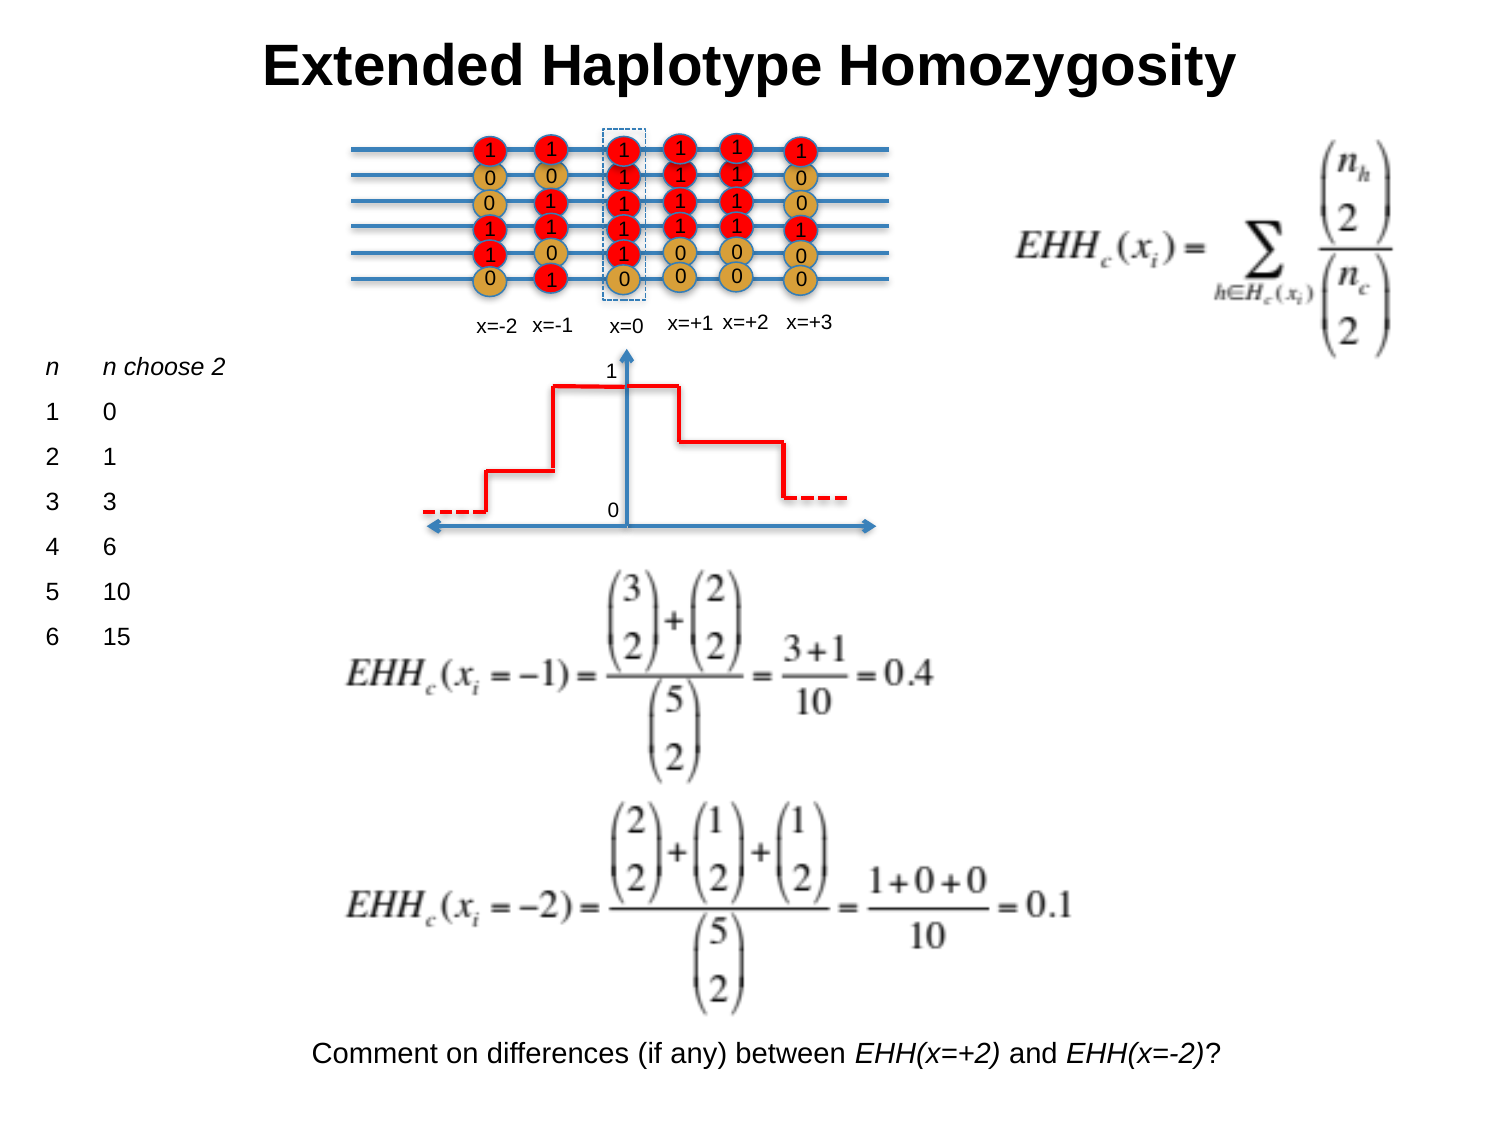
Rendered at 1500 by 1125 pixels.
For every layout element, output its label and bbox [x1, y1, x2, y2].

table_header [31, 345, 269, 390]
text_box [340, 562, 1074, 1019]
text_box [594, 301, 897, 345]
text_box [422, 469, 555, 513]
table_cell [31, 390, 269, 660]
text_box [350, 126, 890, 301]
text_box [426, 348, 877, 530]
text_box [296, 1027, 1237, 1077]
text_box [461, 304, 589, 346]
text_box [1008, 133, 1396, 362]
title [75, 12, 1425, 112]
